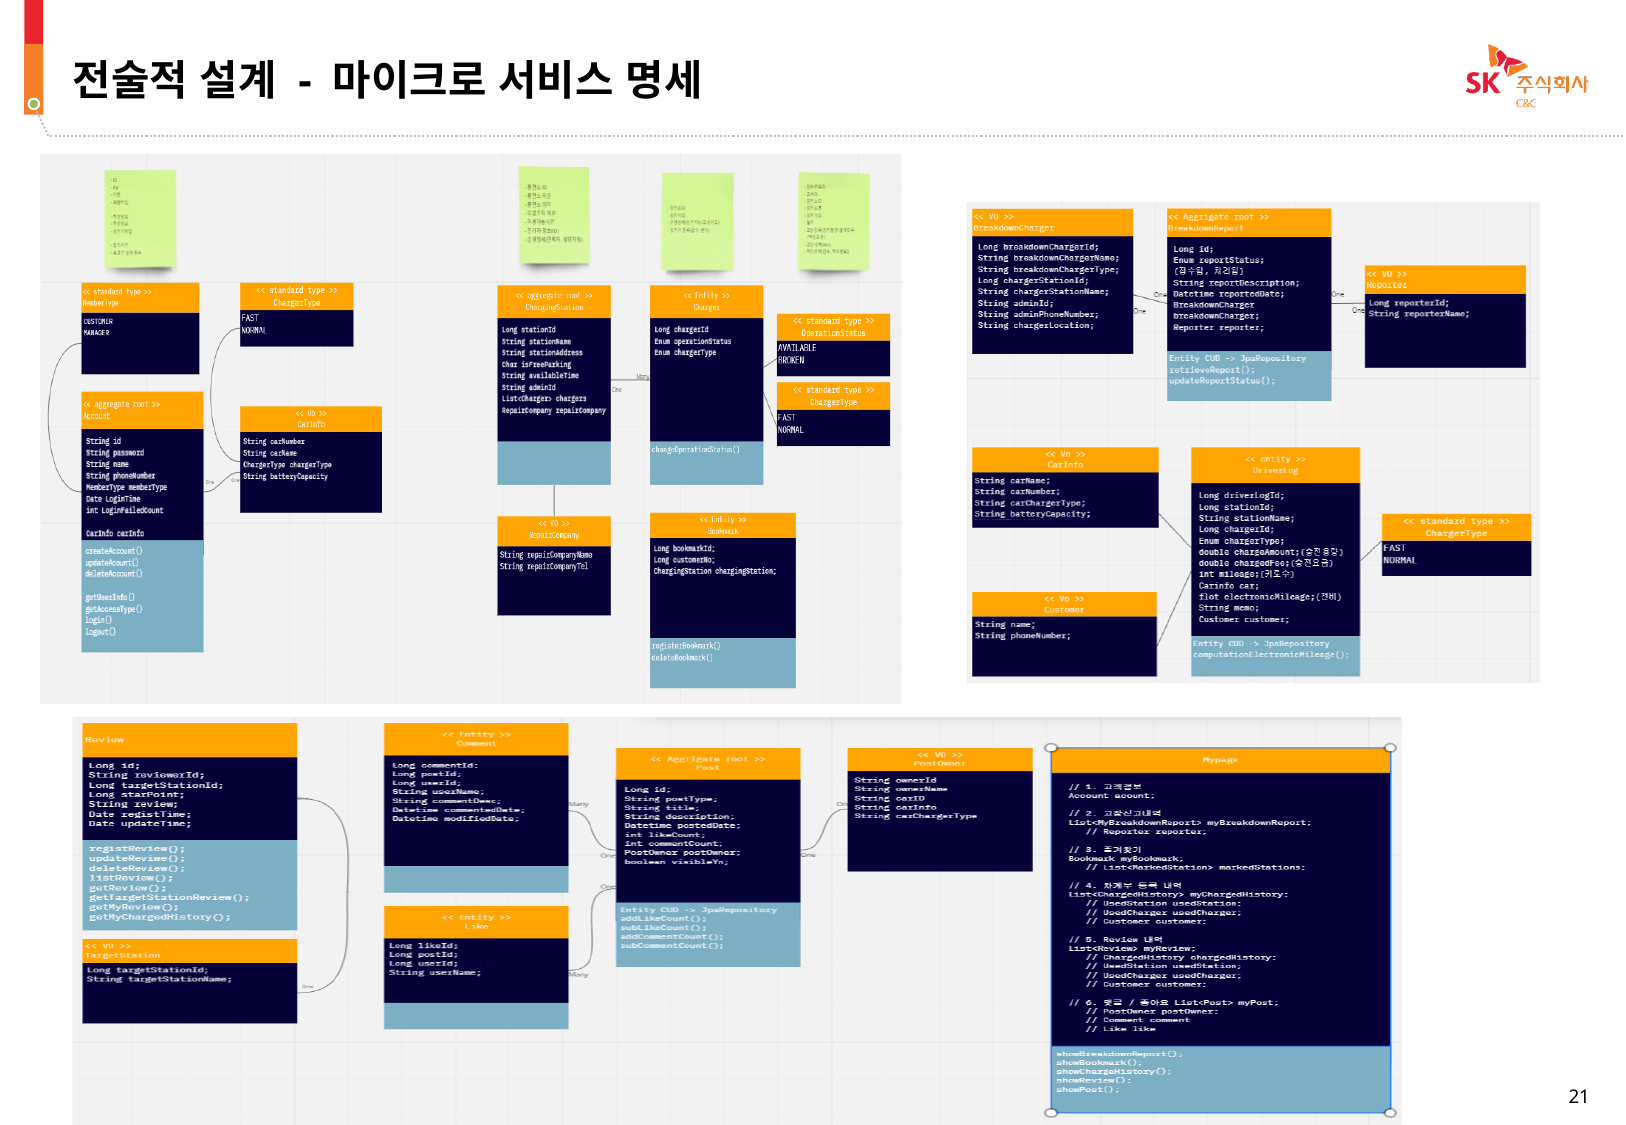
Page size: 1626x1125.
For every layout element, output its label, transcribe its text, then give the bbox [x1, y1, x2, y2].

picture [966, 202, 1541, 684]
picture [72, 717, 1402, 1125]
picture [40, 154, 902, 704]
text_box 전술적 설계 - 마이크로 서비스 명세 [72, 43, 1307, 120]
picture [1459, 39, 1592, 113]
